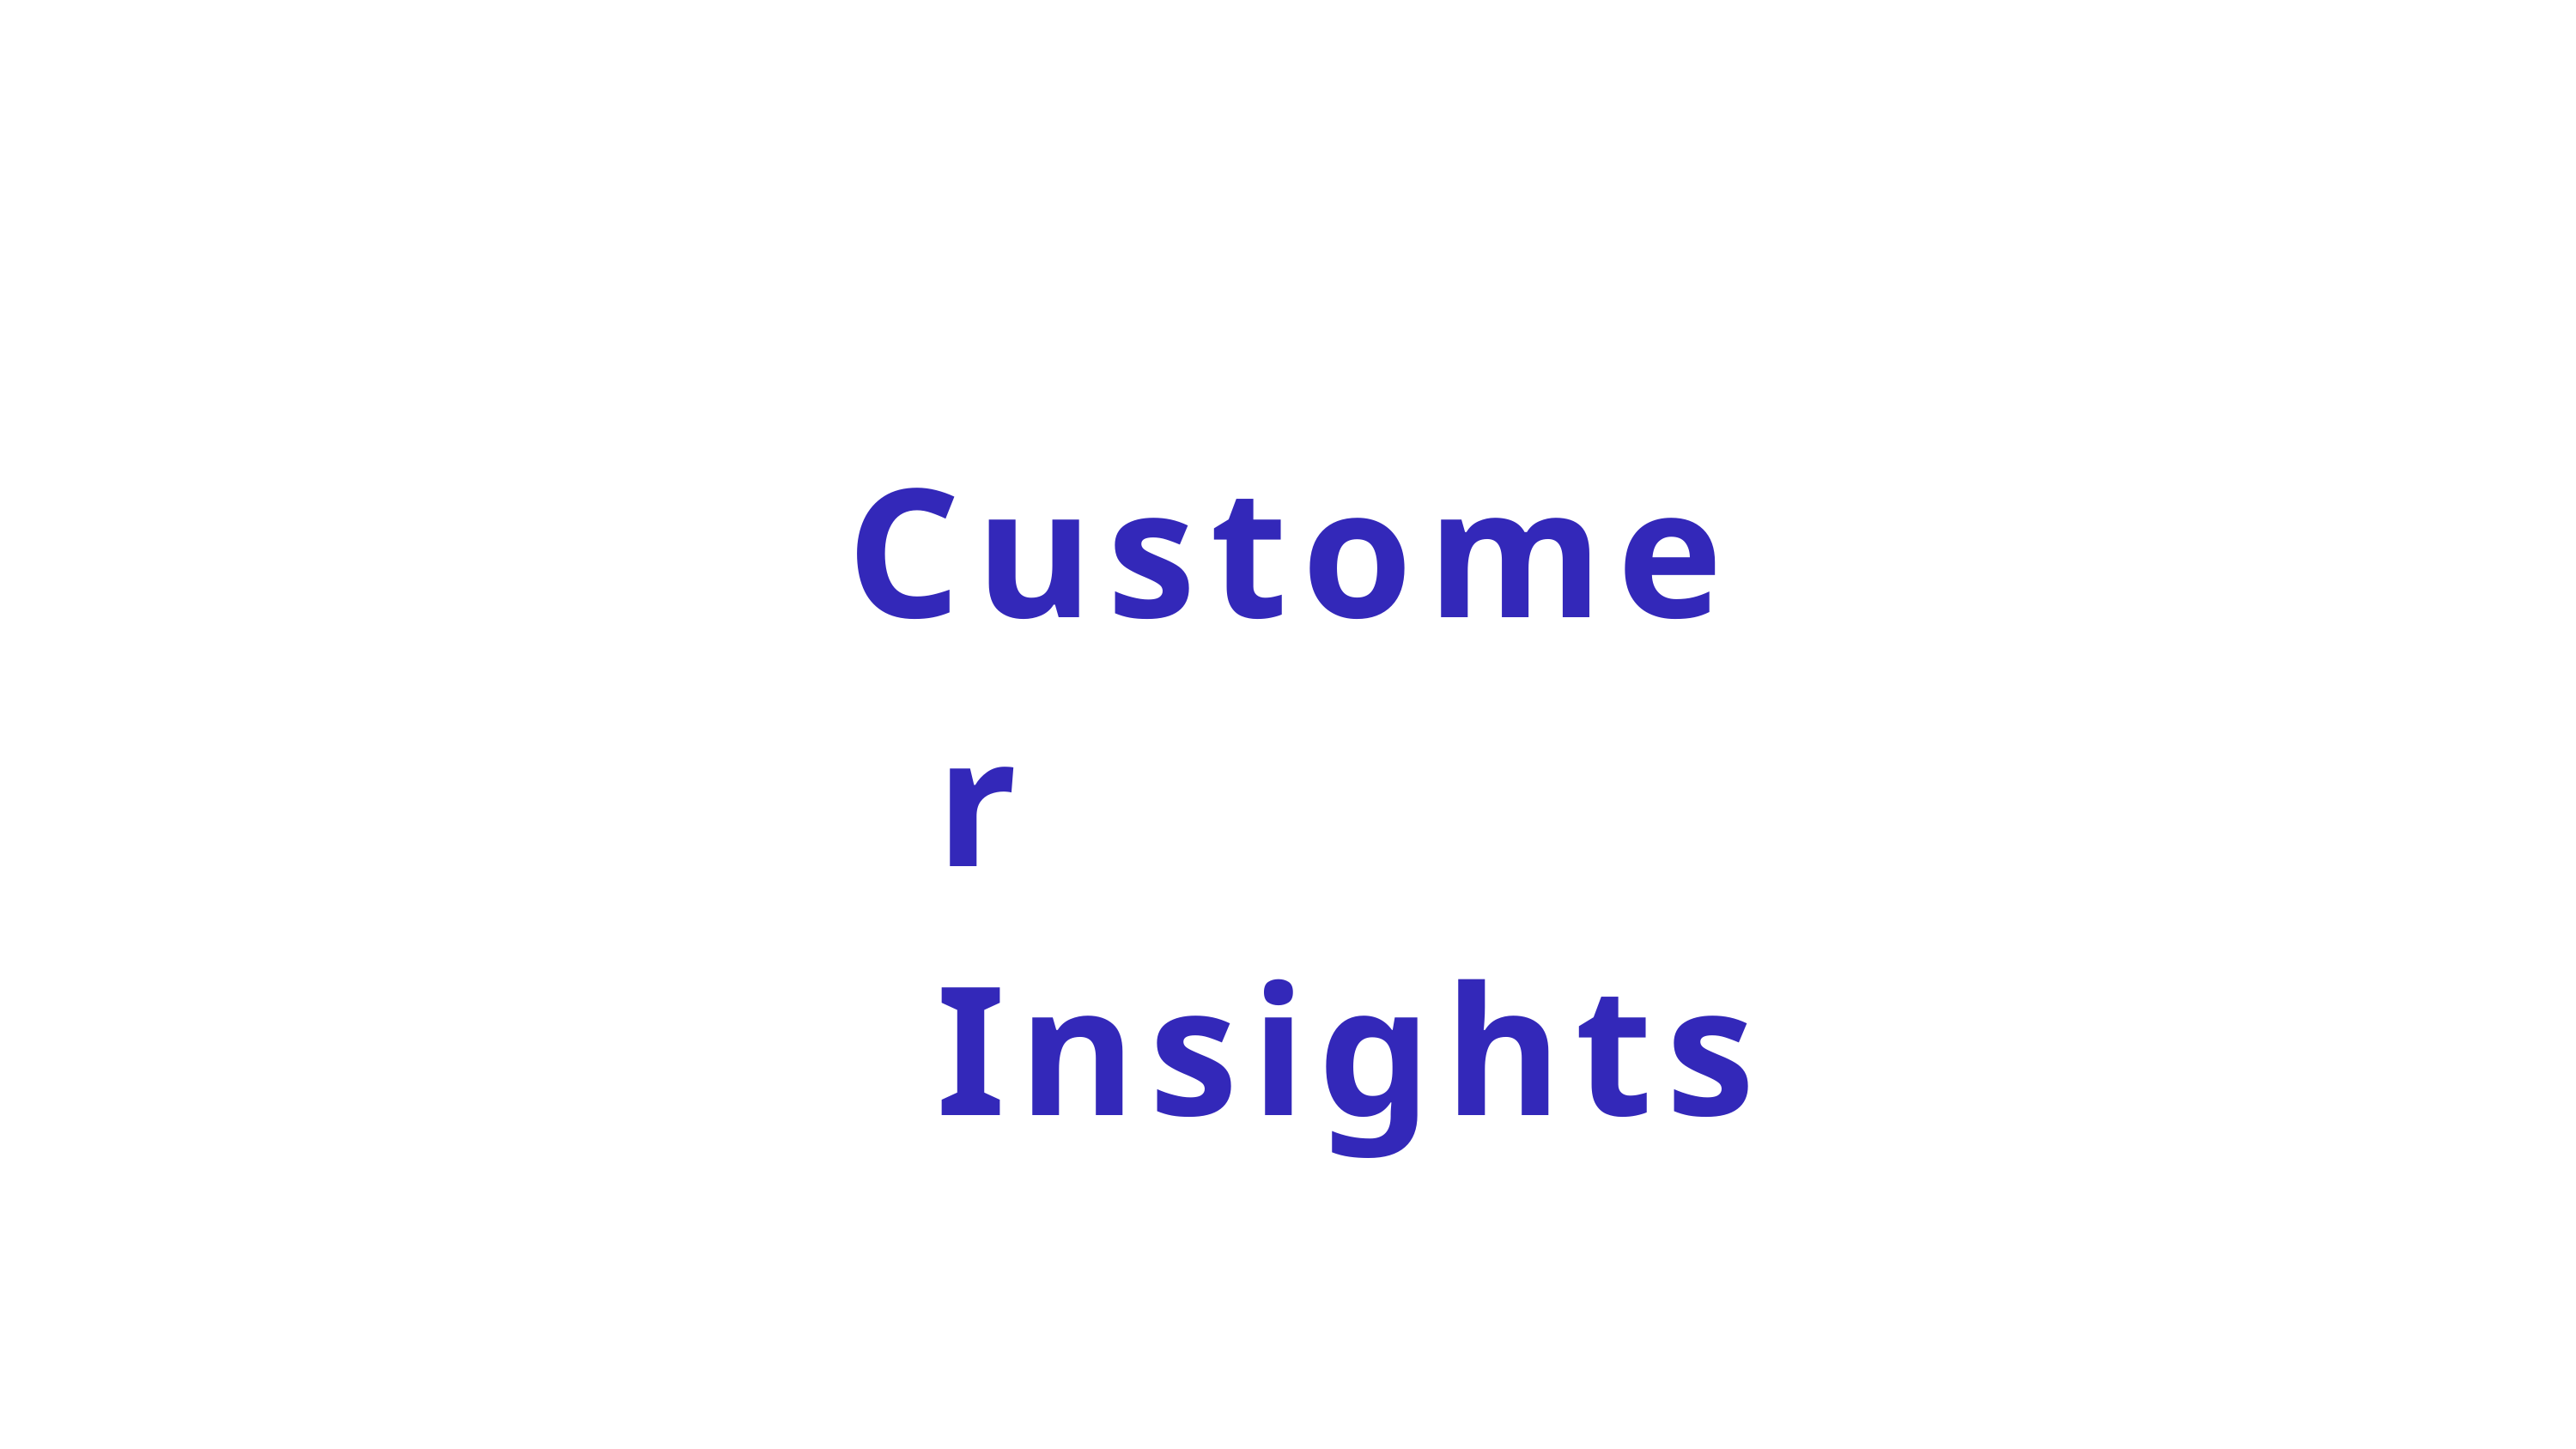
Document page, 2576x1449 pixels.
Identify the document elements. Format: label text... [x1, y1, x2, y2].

title Customer Insights [845, 403, 1769, 1152]
